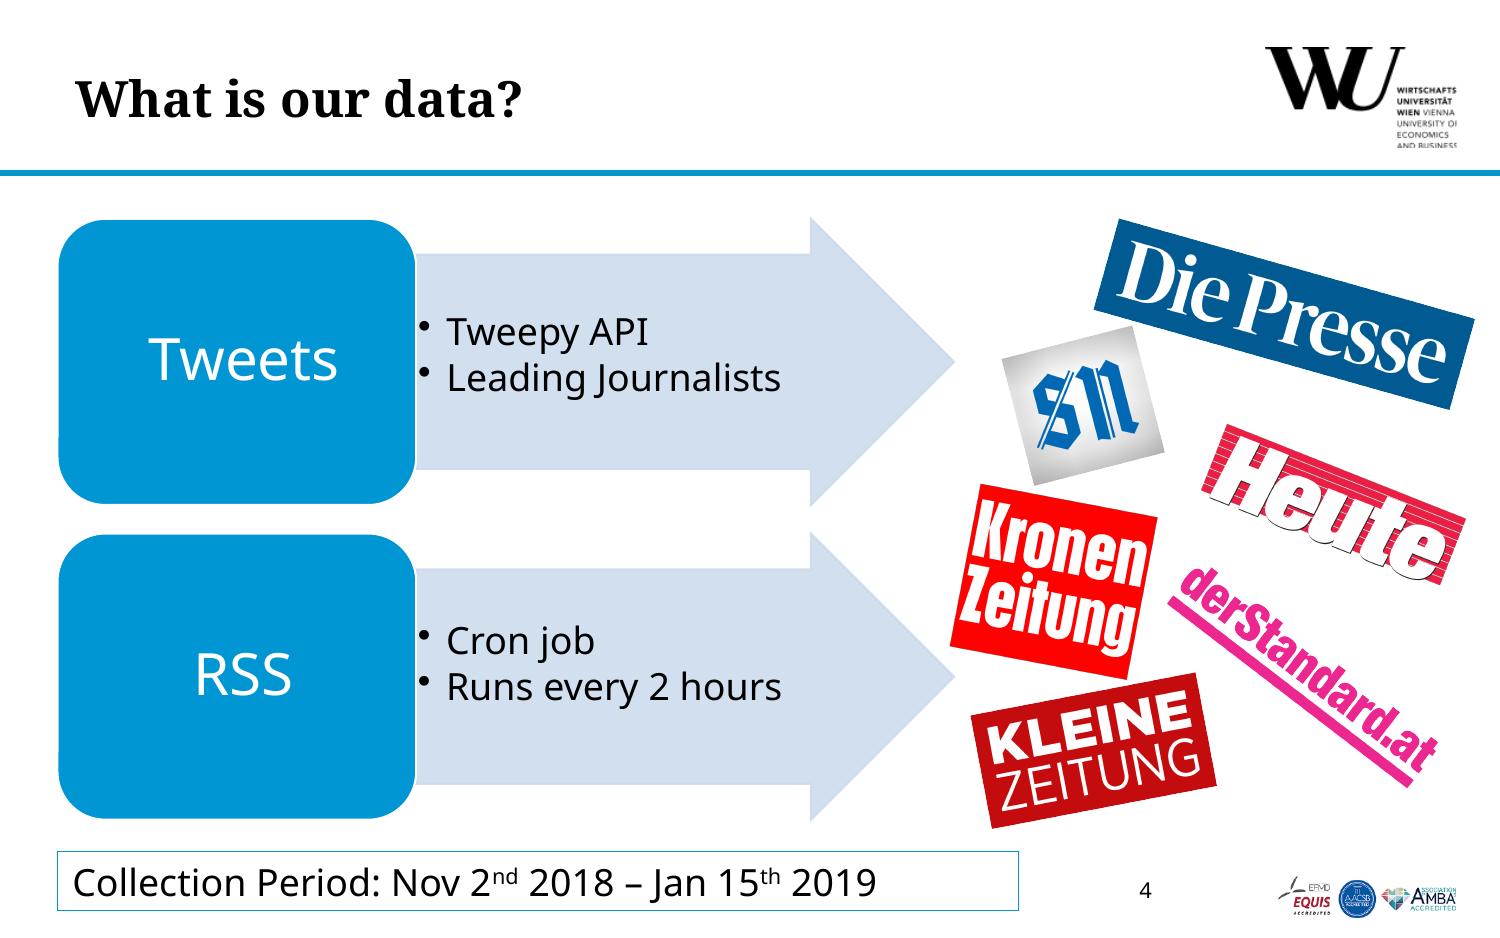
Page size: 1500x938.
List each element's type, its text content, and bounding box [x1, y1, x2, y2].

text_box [57, 218, 955, 820]
picture [955, 475, 1456, 828]
slide_number 4 [1124, 868, 1205, 912]
picture [1198, 423, 1466, 591]
text_box Collection Period: Nov 2nd 2018 – Jan 15th 2019 [57, 851, 1019, 911]
picture [1002, 219, 1474, 485]
title What is our data? [75, 22, 1198, 172]
picture [1278, 876, 1456, 918]
